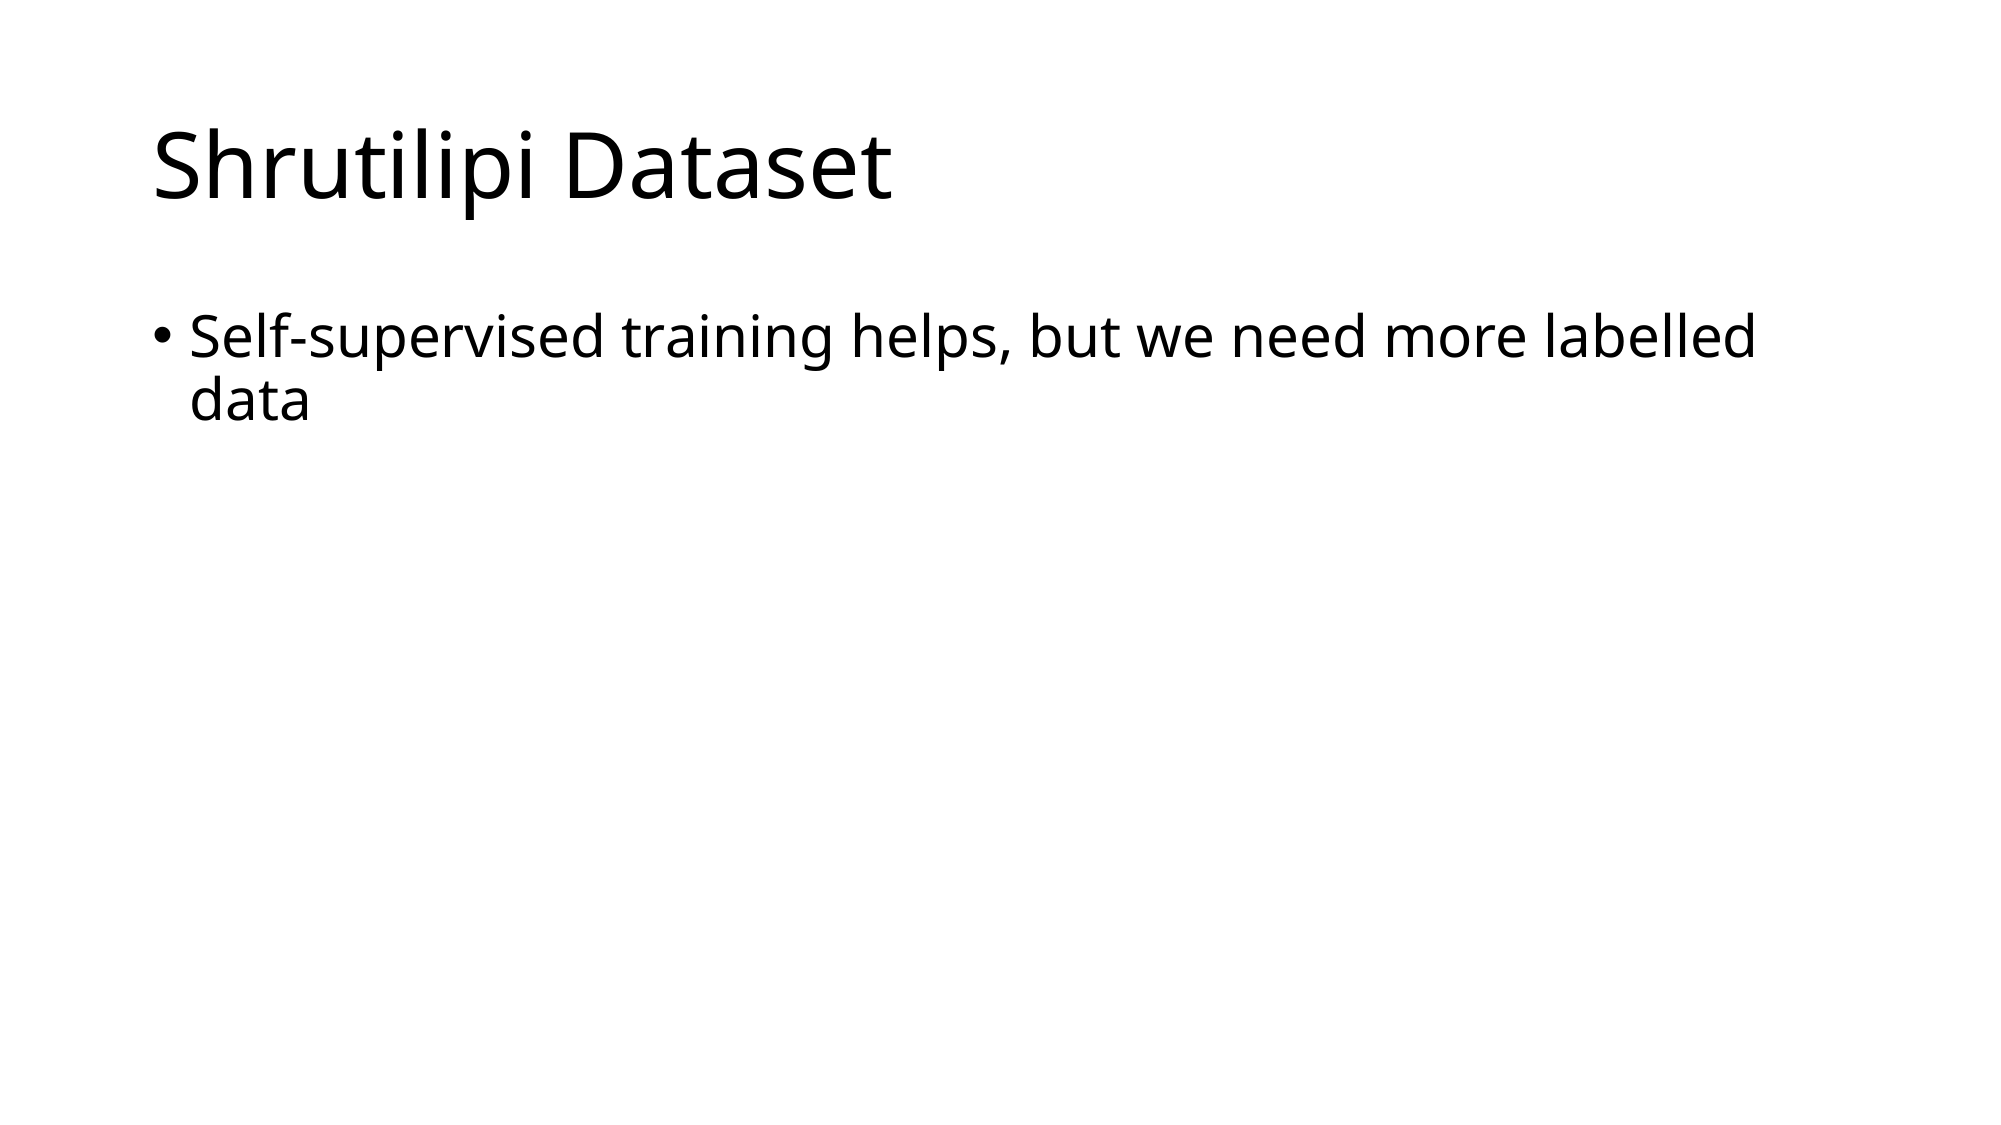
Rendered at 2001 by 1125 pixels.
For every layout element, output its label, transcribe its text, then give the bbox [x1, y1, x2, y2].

list Self-supervised training helps, but we need more labelled data [137, 299, 1863, 1014]
title Shrutilipi Dataset [137, 59, 1863, 278]
